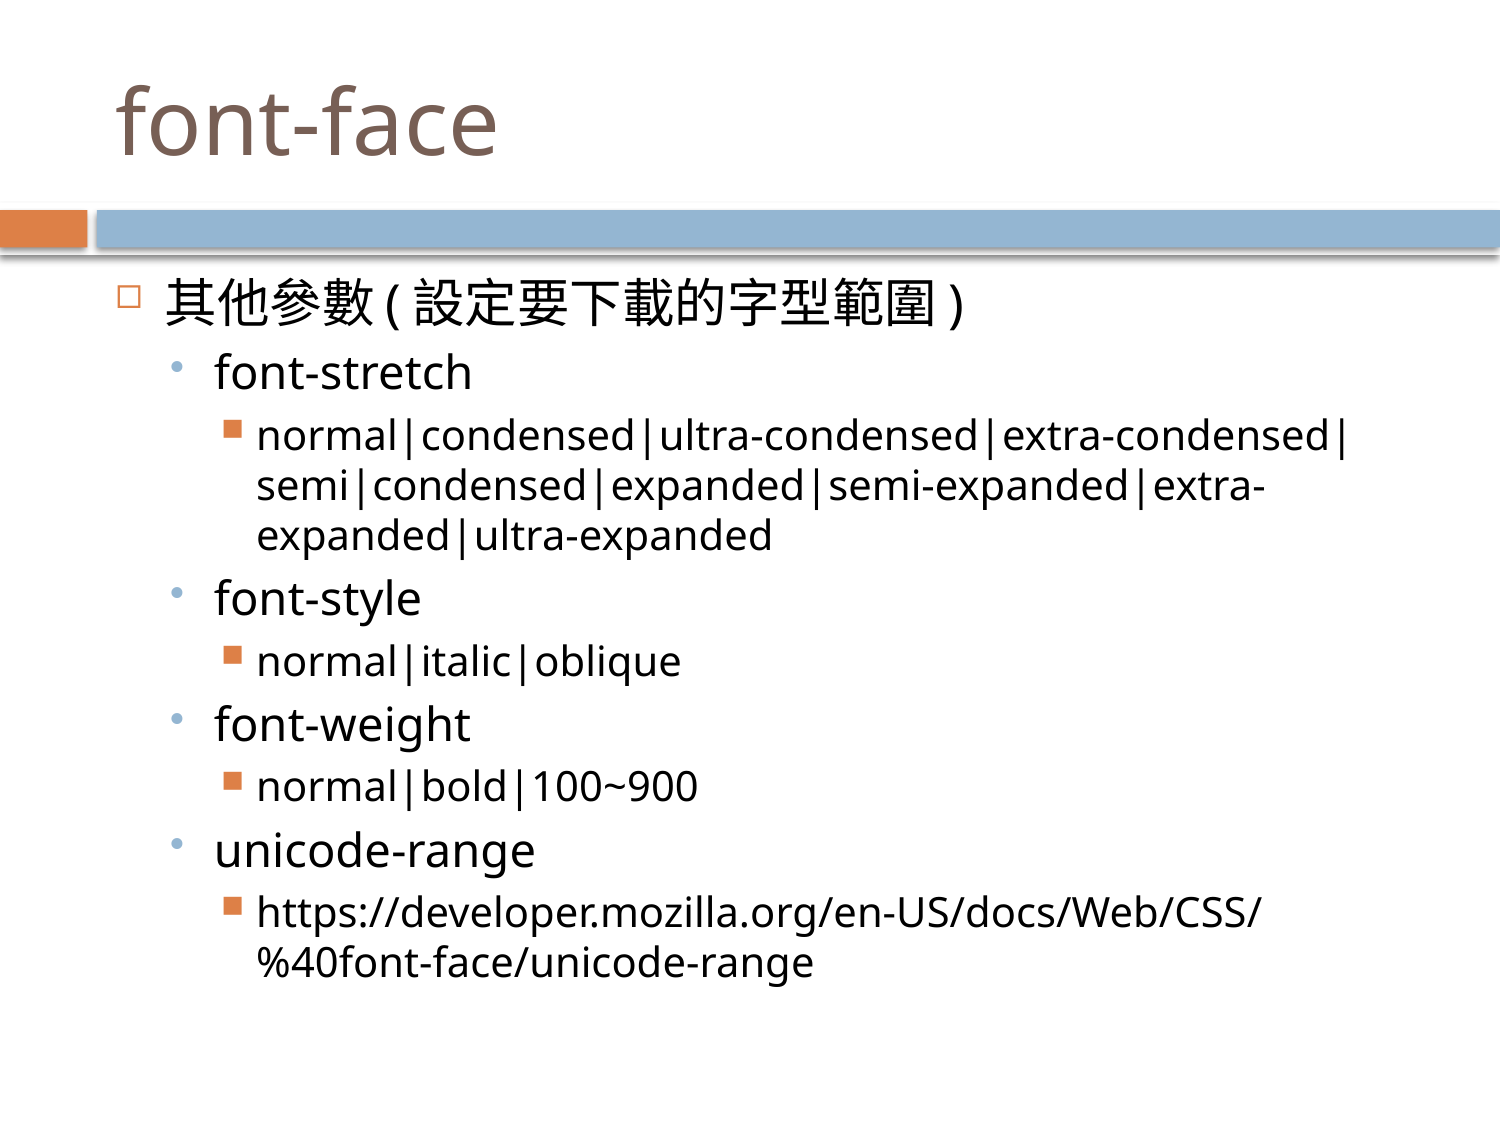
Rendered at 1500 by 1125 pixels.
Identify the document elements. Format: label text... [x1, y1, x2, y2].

list 其他參數(設定要下載的字型範圍) font-stretch normal|condensed|ultra-condensed|extra-condensed|semi|condensed|expanded|semi-expanded|extra-expanded|ultra-expanded font-style normal|italic|oblique font-weight normal|bold|100~900 unicode-range https://developer.mozilla.org/en-US/docs/Web/CSS/%40font-face/unicode-range [100, 262, 1438, 1000]
title font-face [100, 37, 1438, 200]
